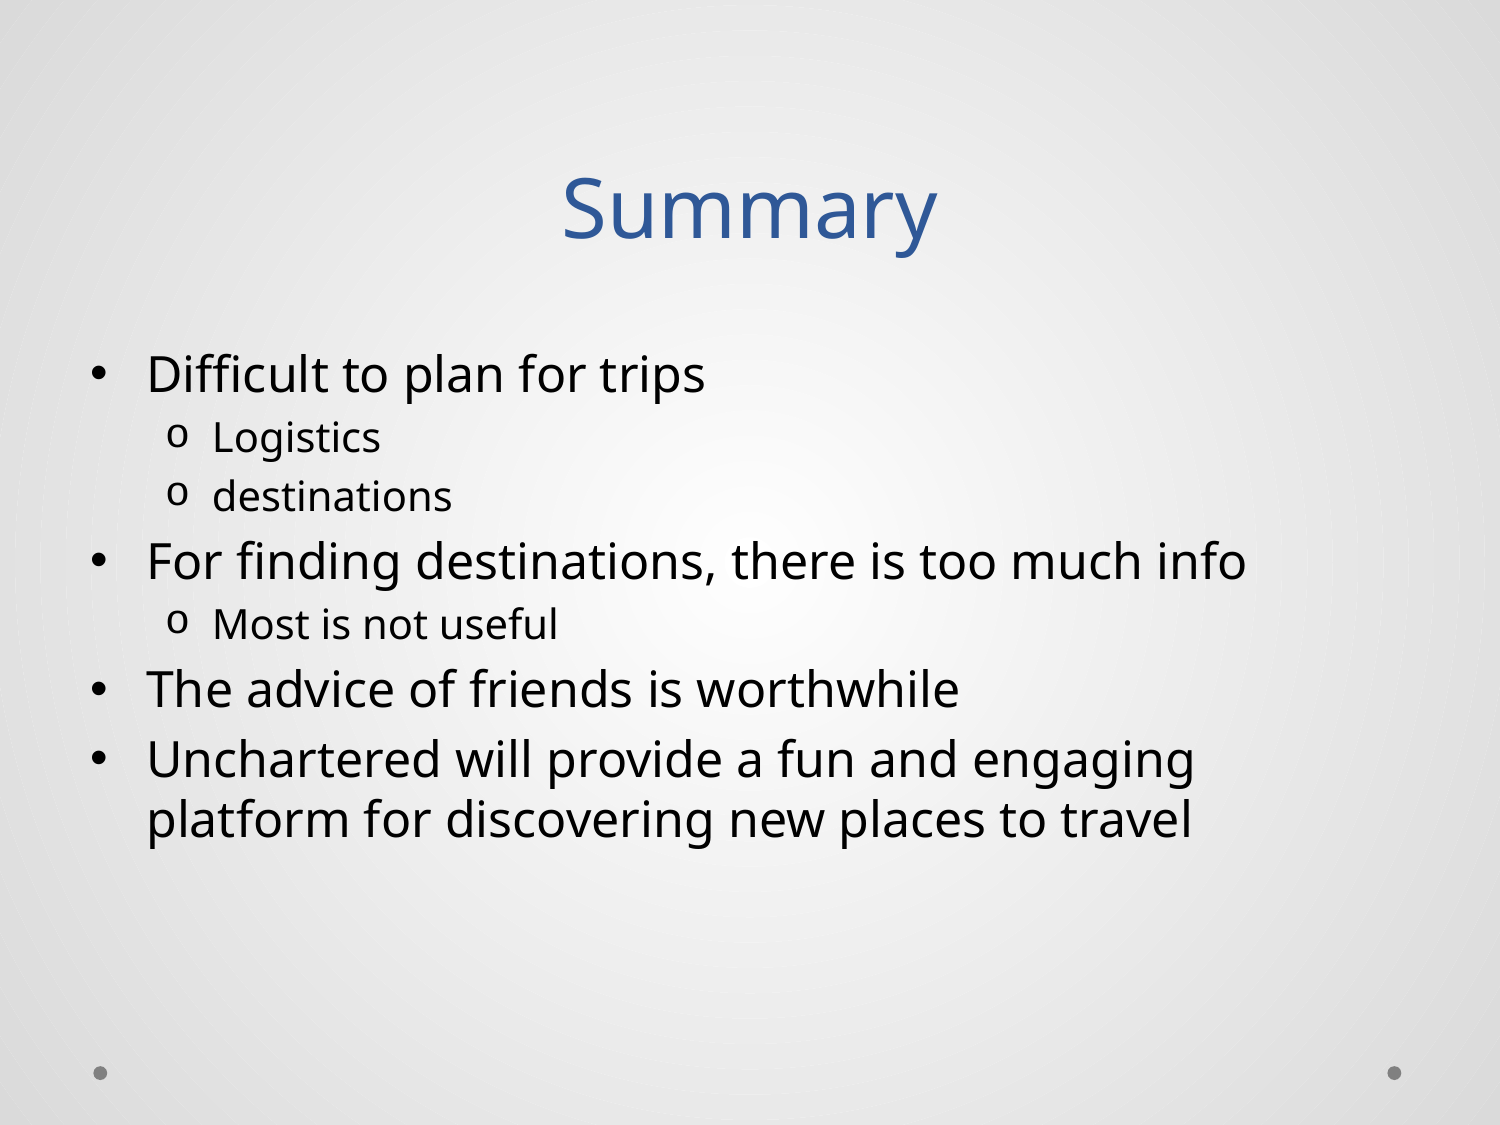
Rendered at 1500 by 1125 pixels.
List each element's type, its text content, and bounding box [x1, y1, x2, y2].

list Difficult to plan for trips Logistics destinations For finding destinations, there is too much info Most is not useful The advice of friends is worthwhile Unchartered will provide a fun and engaging platform for discovering new places to travel [75, 335, 1425, 913]
title Summary [75, 0, 1425, 263]
